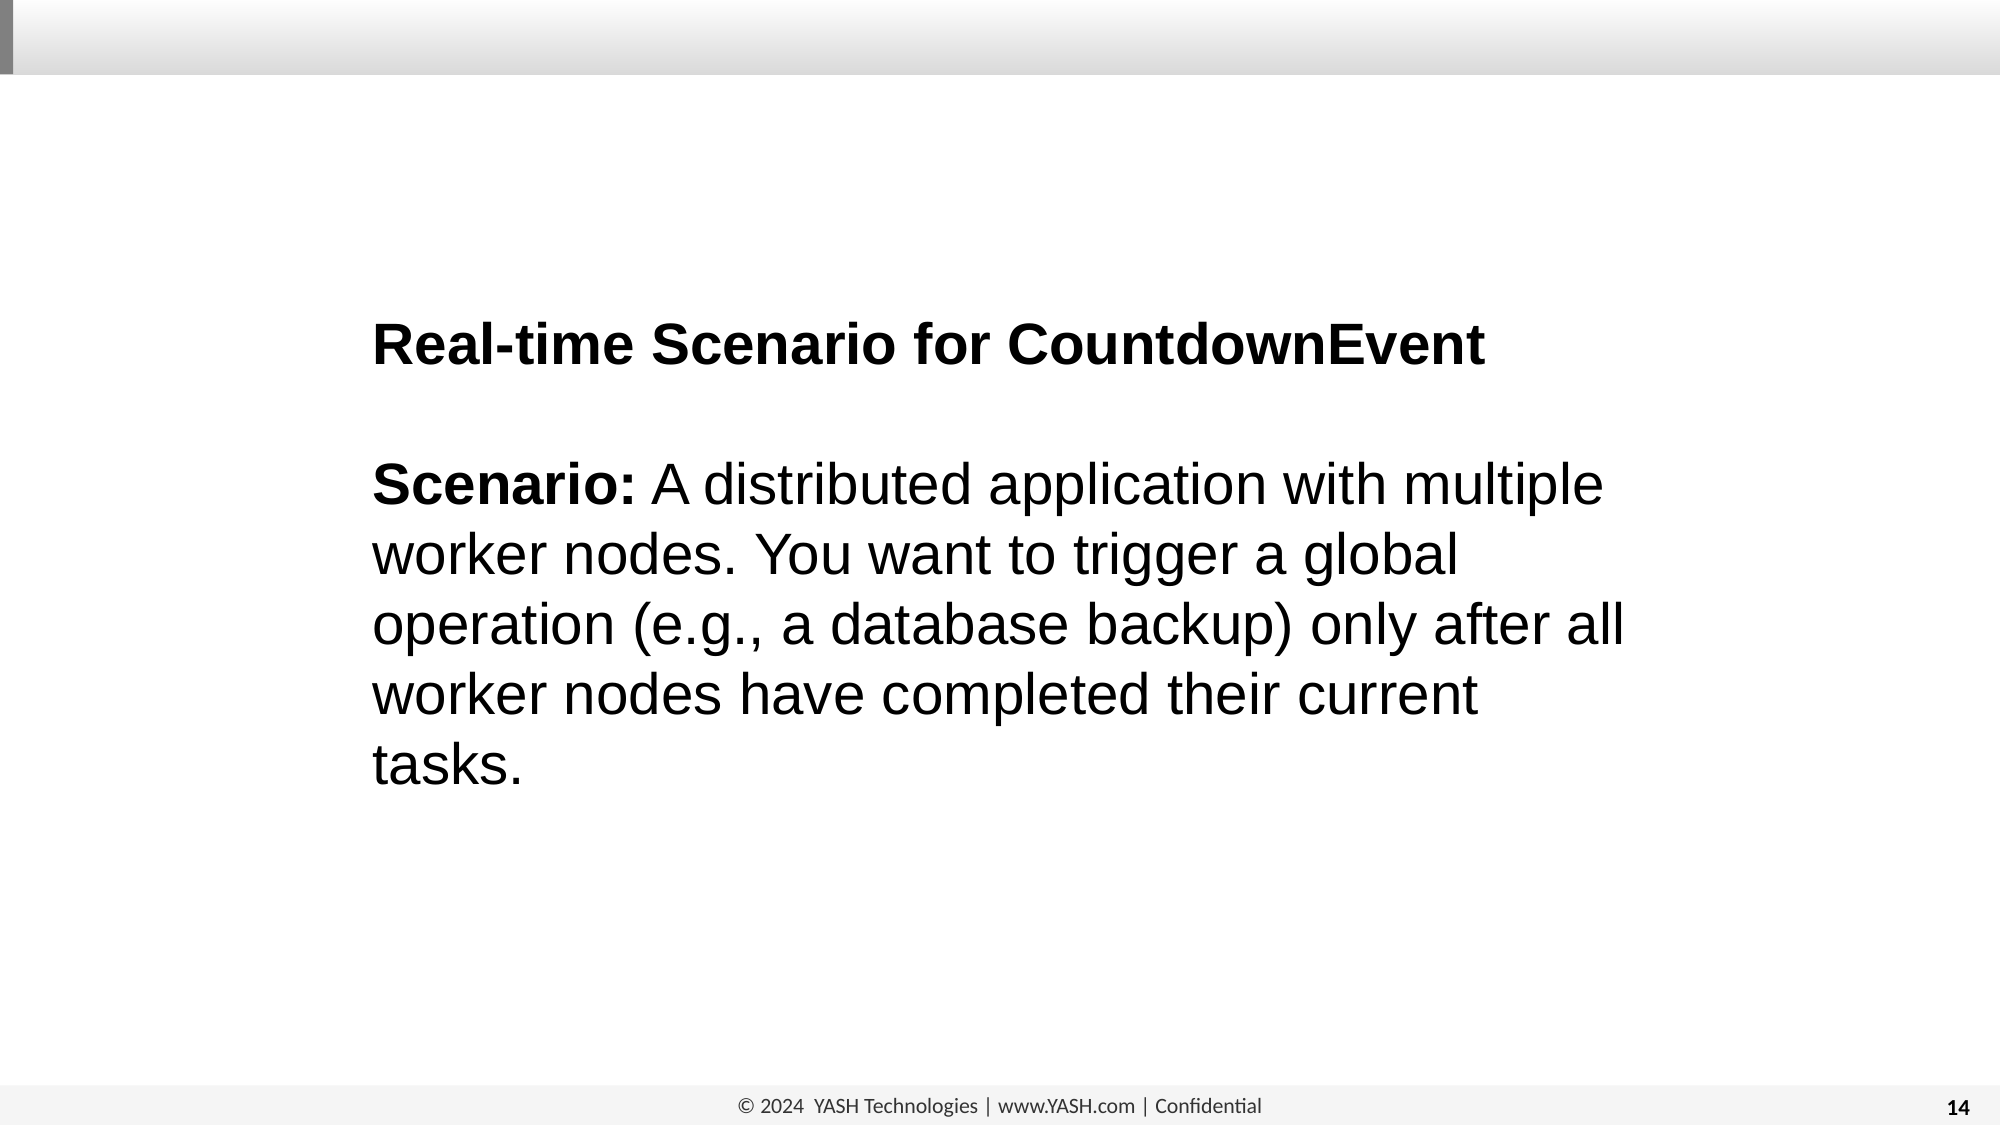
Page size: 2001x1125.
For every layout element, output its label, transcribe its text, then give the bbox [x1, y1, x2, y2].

text_box Real-time Scenario for CountdownEvent Scenario: A distributed application with multiple worker nodes. You want to trigger a global operation (e.g., a database backup) only after all worker nodes have completed their current tasks. [357, 298, 1643, 804]
